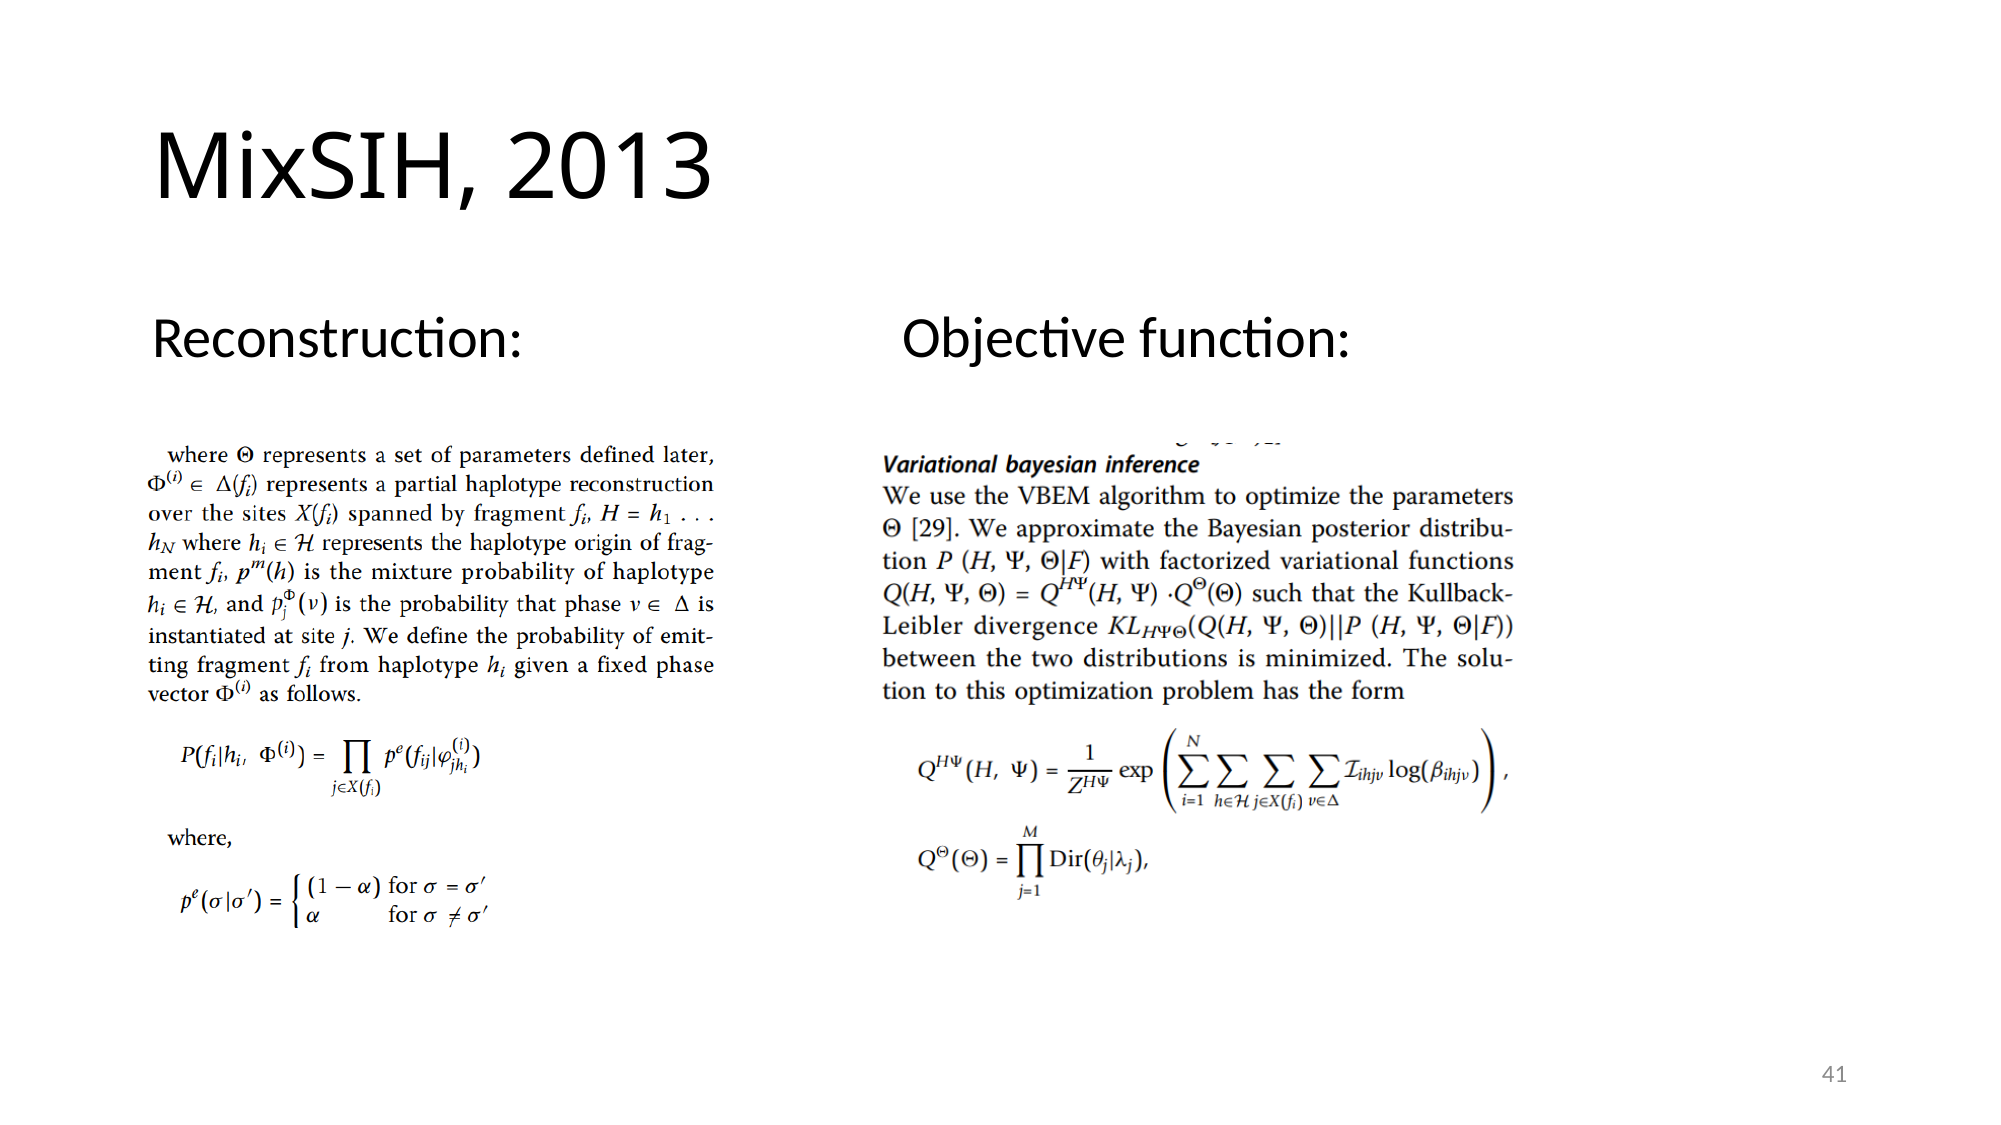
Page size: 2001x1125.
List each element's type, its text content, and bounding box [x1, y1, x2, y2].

list Reconstruction: Objective function: [137, 299, 1863, 445]
slide_number 41 [1412, 1042, 1863, 1103]
picture [860, 443, 1536, 916]
title MixSIH, 2013 [137, 59, 1863, 278]
picture [137, 421, 726, 928]
